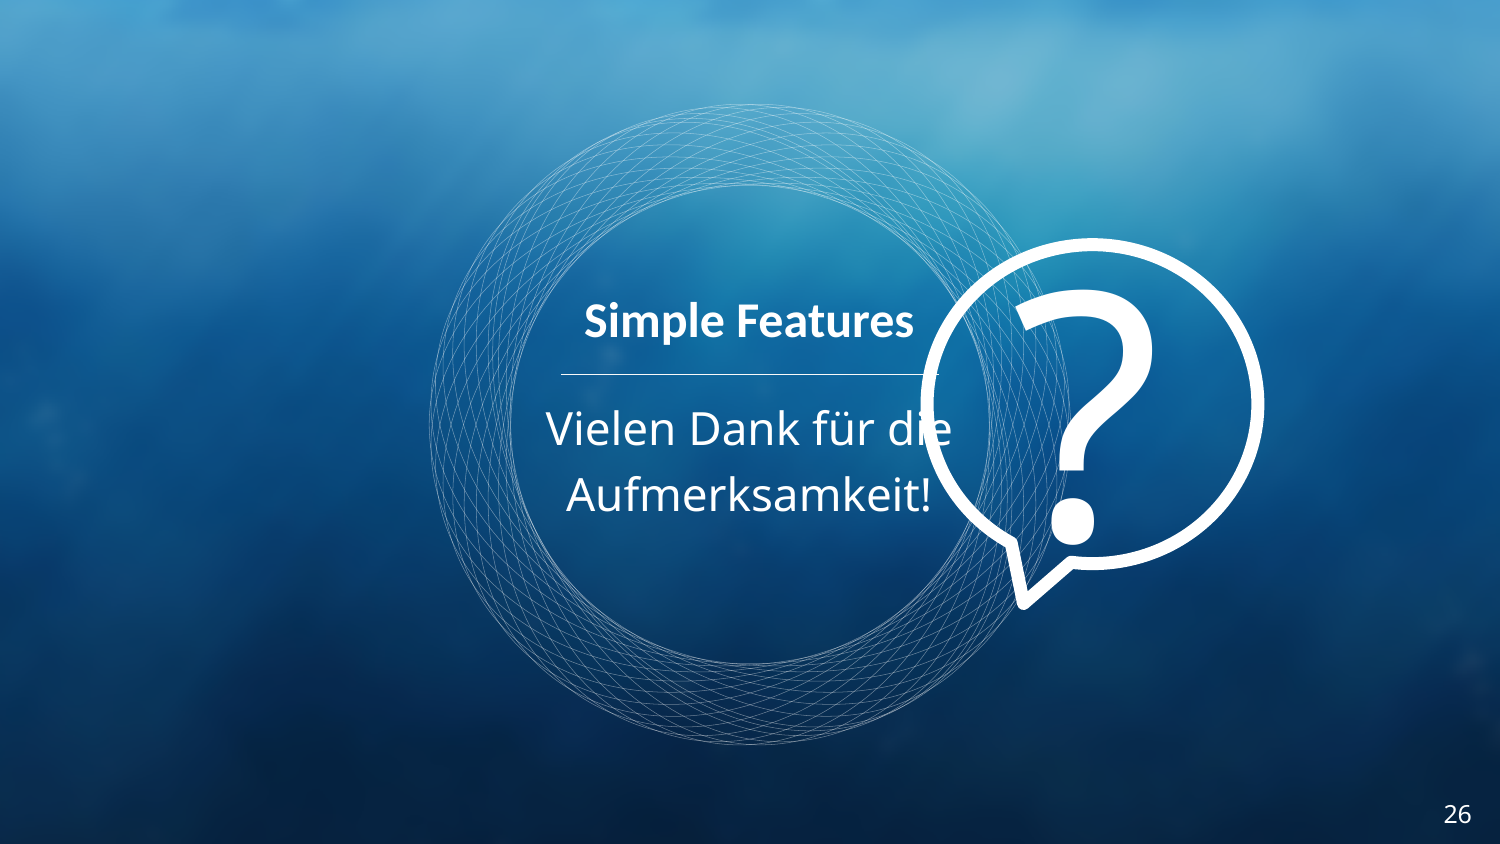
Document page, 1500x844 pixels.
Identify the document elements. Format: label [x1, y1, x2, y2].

text_box [429, 103, 1071, 746]
picture [0, 0, 1500, 844]
text_box [926, 186, 1259, 622]
text_box [1428, 791, 1500, 841]
